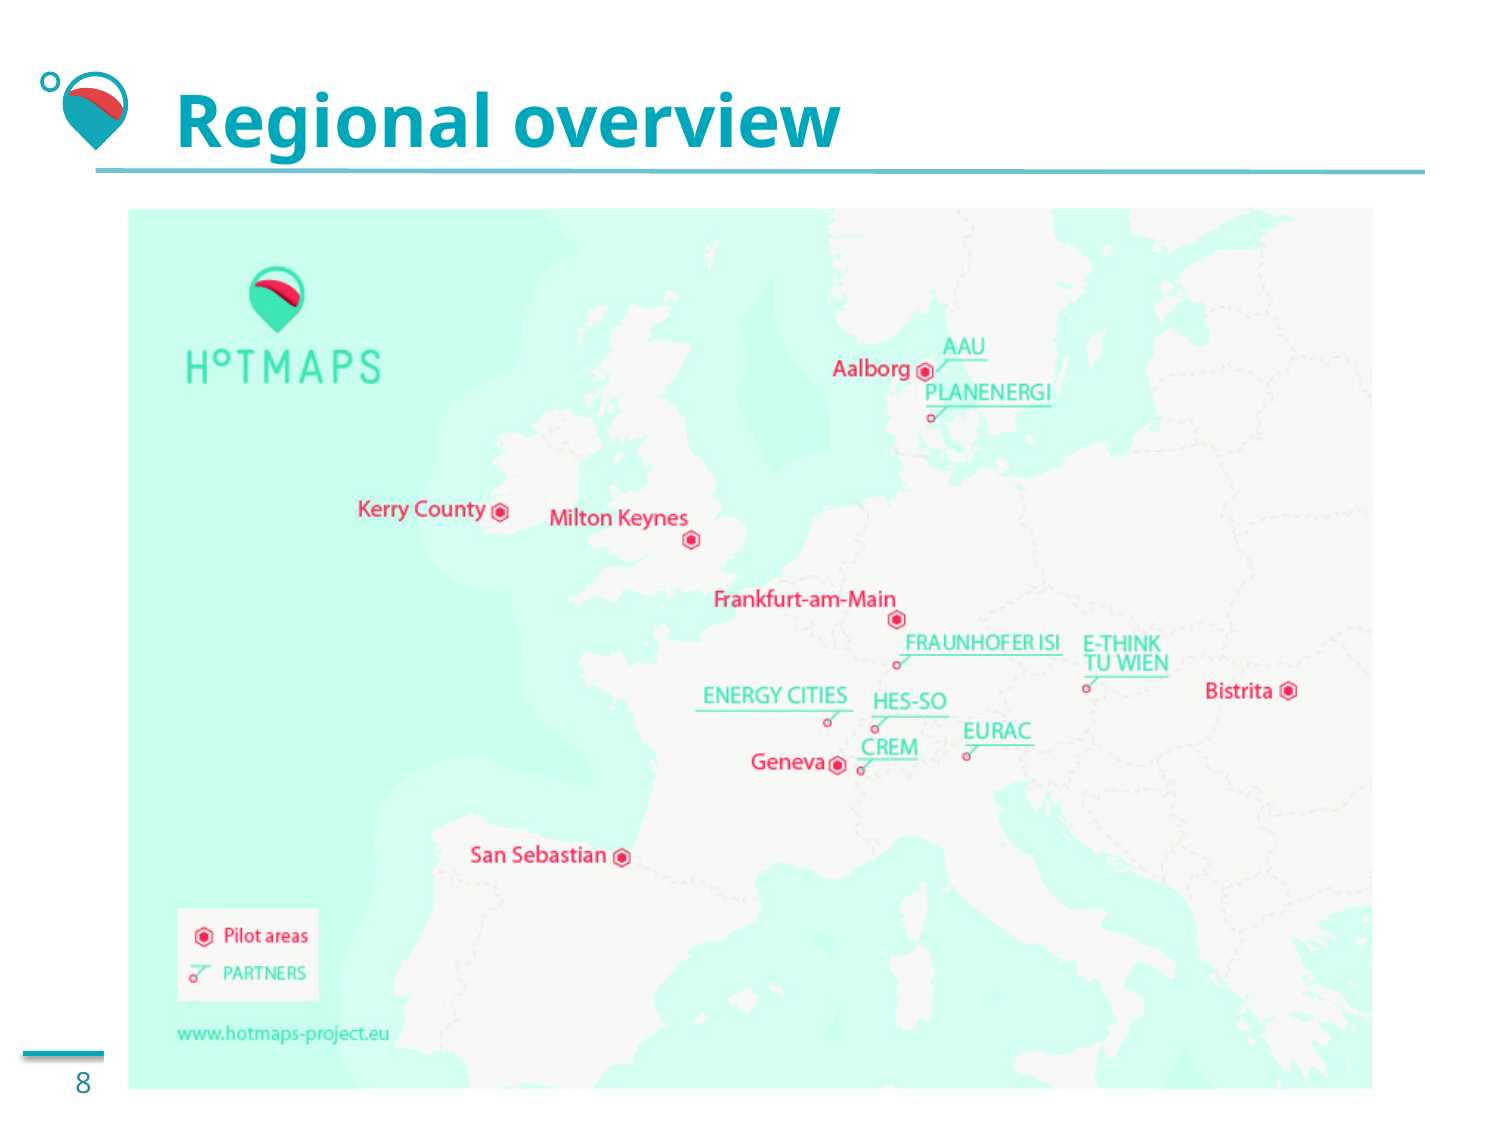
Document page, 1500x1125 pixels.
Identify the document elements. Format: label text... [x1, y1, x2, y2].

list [103, 183, 1393, 1106]
picture [29, 44, 162, 178]
title Regional overview [159, 0, 1425, 170]
